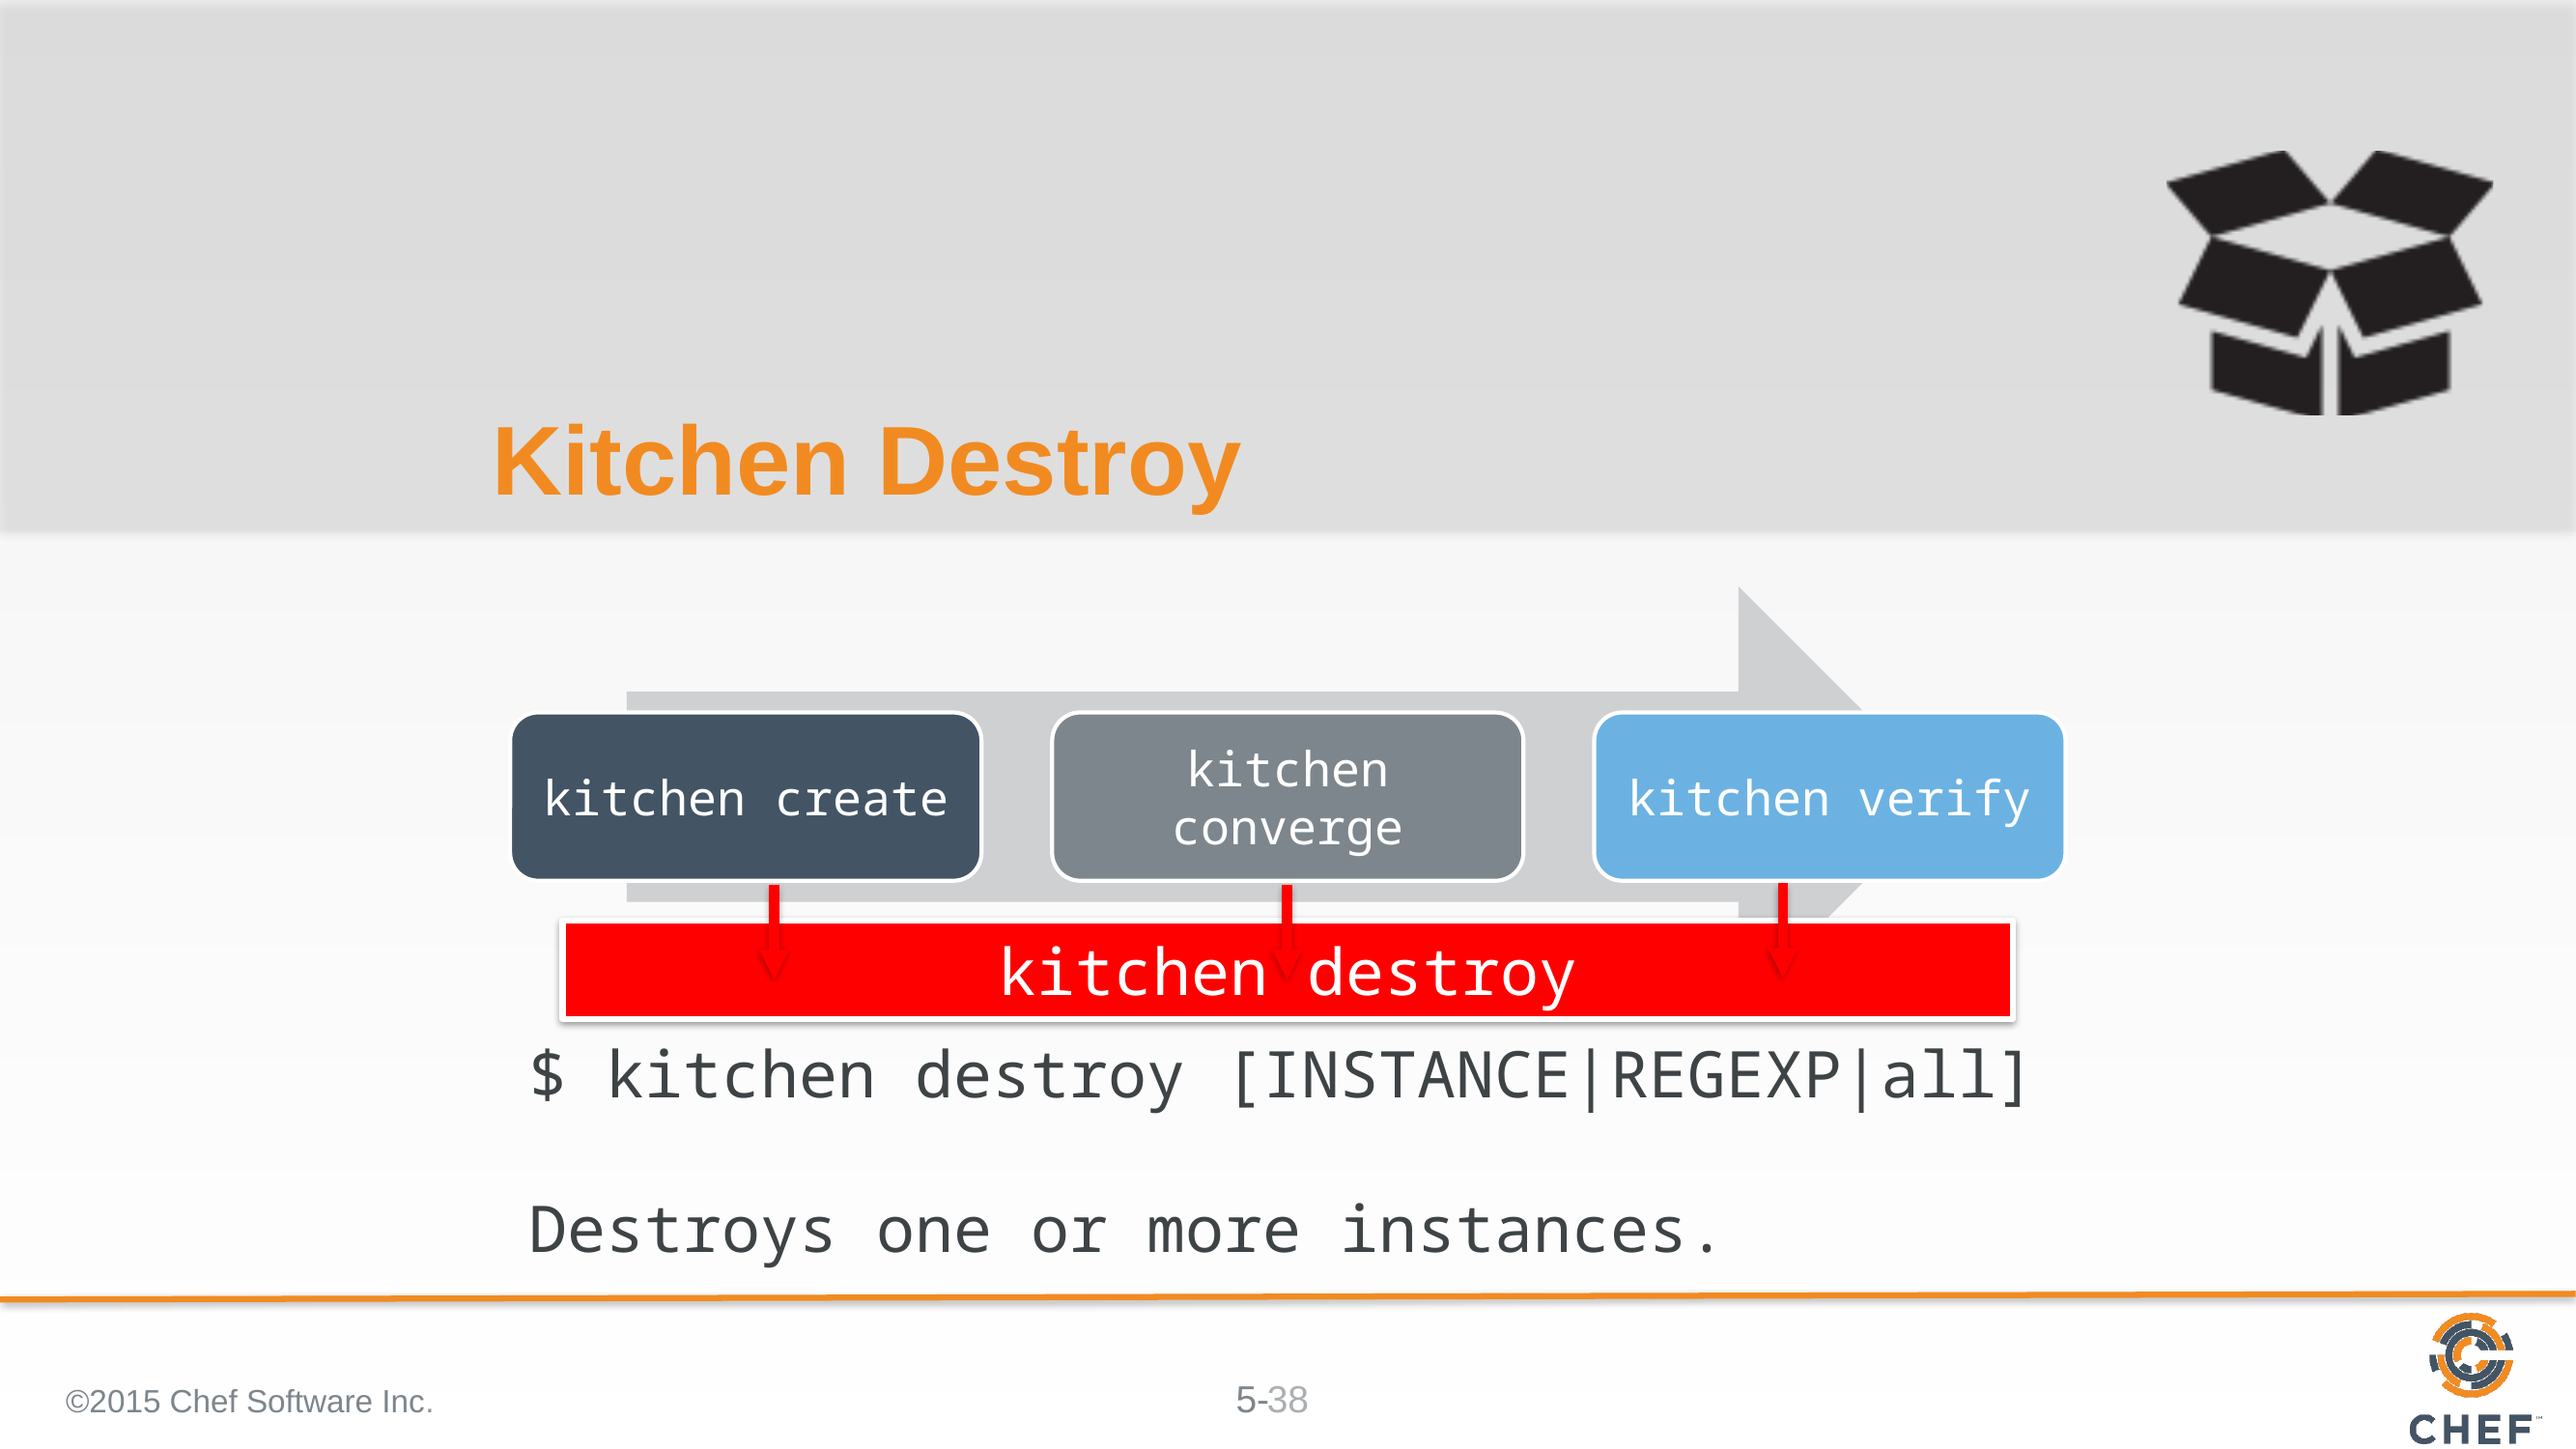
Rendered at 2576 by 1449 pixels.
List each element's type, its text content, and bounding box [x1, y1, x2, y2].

picture [2399, 1297, 2550, 1449]
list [509, 585, 2066, 1008]
footer ©2015 Chef Software Inc. [51, 1359, 952, 1440]
text_box $ kitchen destroy [INSTANCE|REGEXP|all] Destroys one or more instances. [509, 1016, 2065, 1378]
text_box kitchen destroy [559, 1018, 2016, 1022]
slide_number 38 [998, 1359, 1578, 1437]
title Kitchen Destroy [477, 395, 2217, 531]
